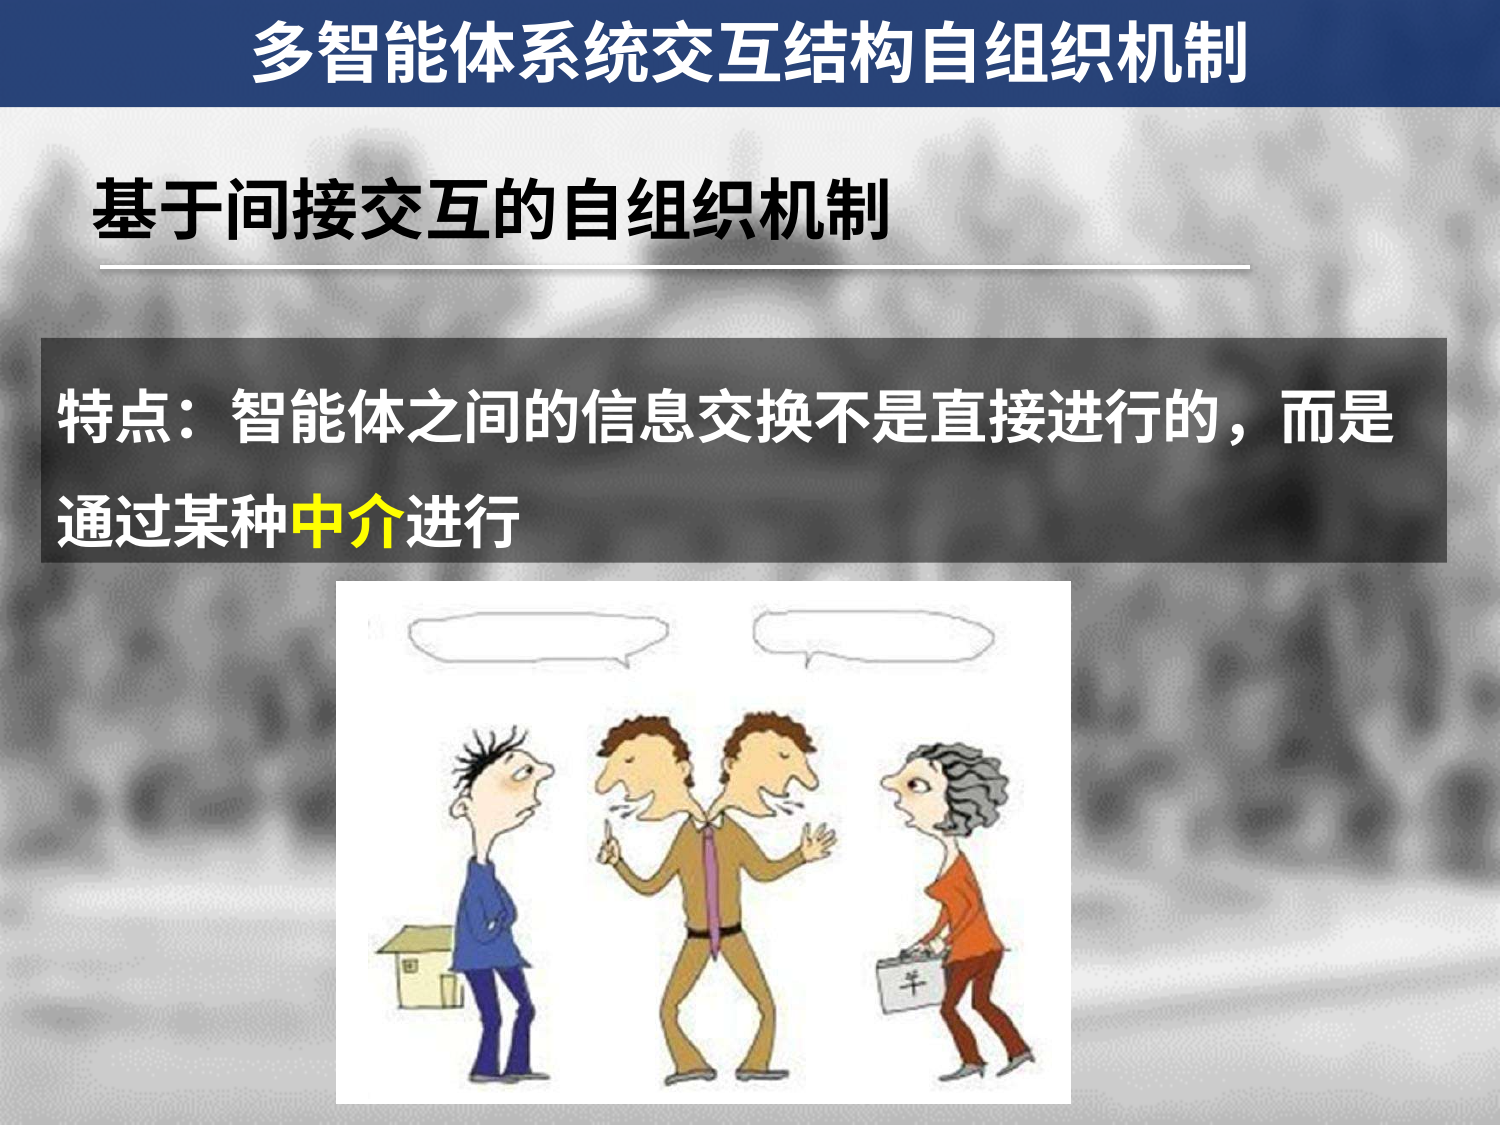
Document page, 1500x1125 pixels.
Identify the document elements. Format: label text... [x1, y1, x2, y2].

picture [0, 109, 1500, 1125]
text_box 多智能体系统交互结构自组织机制 [0, 0, 1500, 109]
text_box 基于间接交互的自组织机制 [76, 160, 1377, 256]
text_box 特点：智能体之间的信息交换不是直接进行的，而是通过某种中介进行 [41, 337, 1447, 563]
